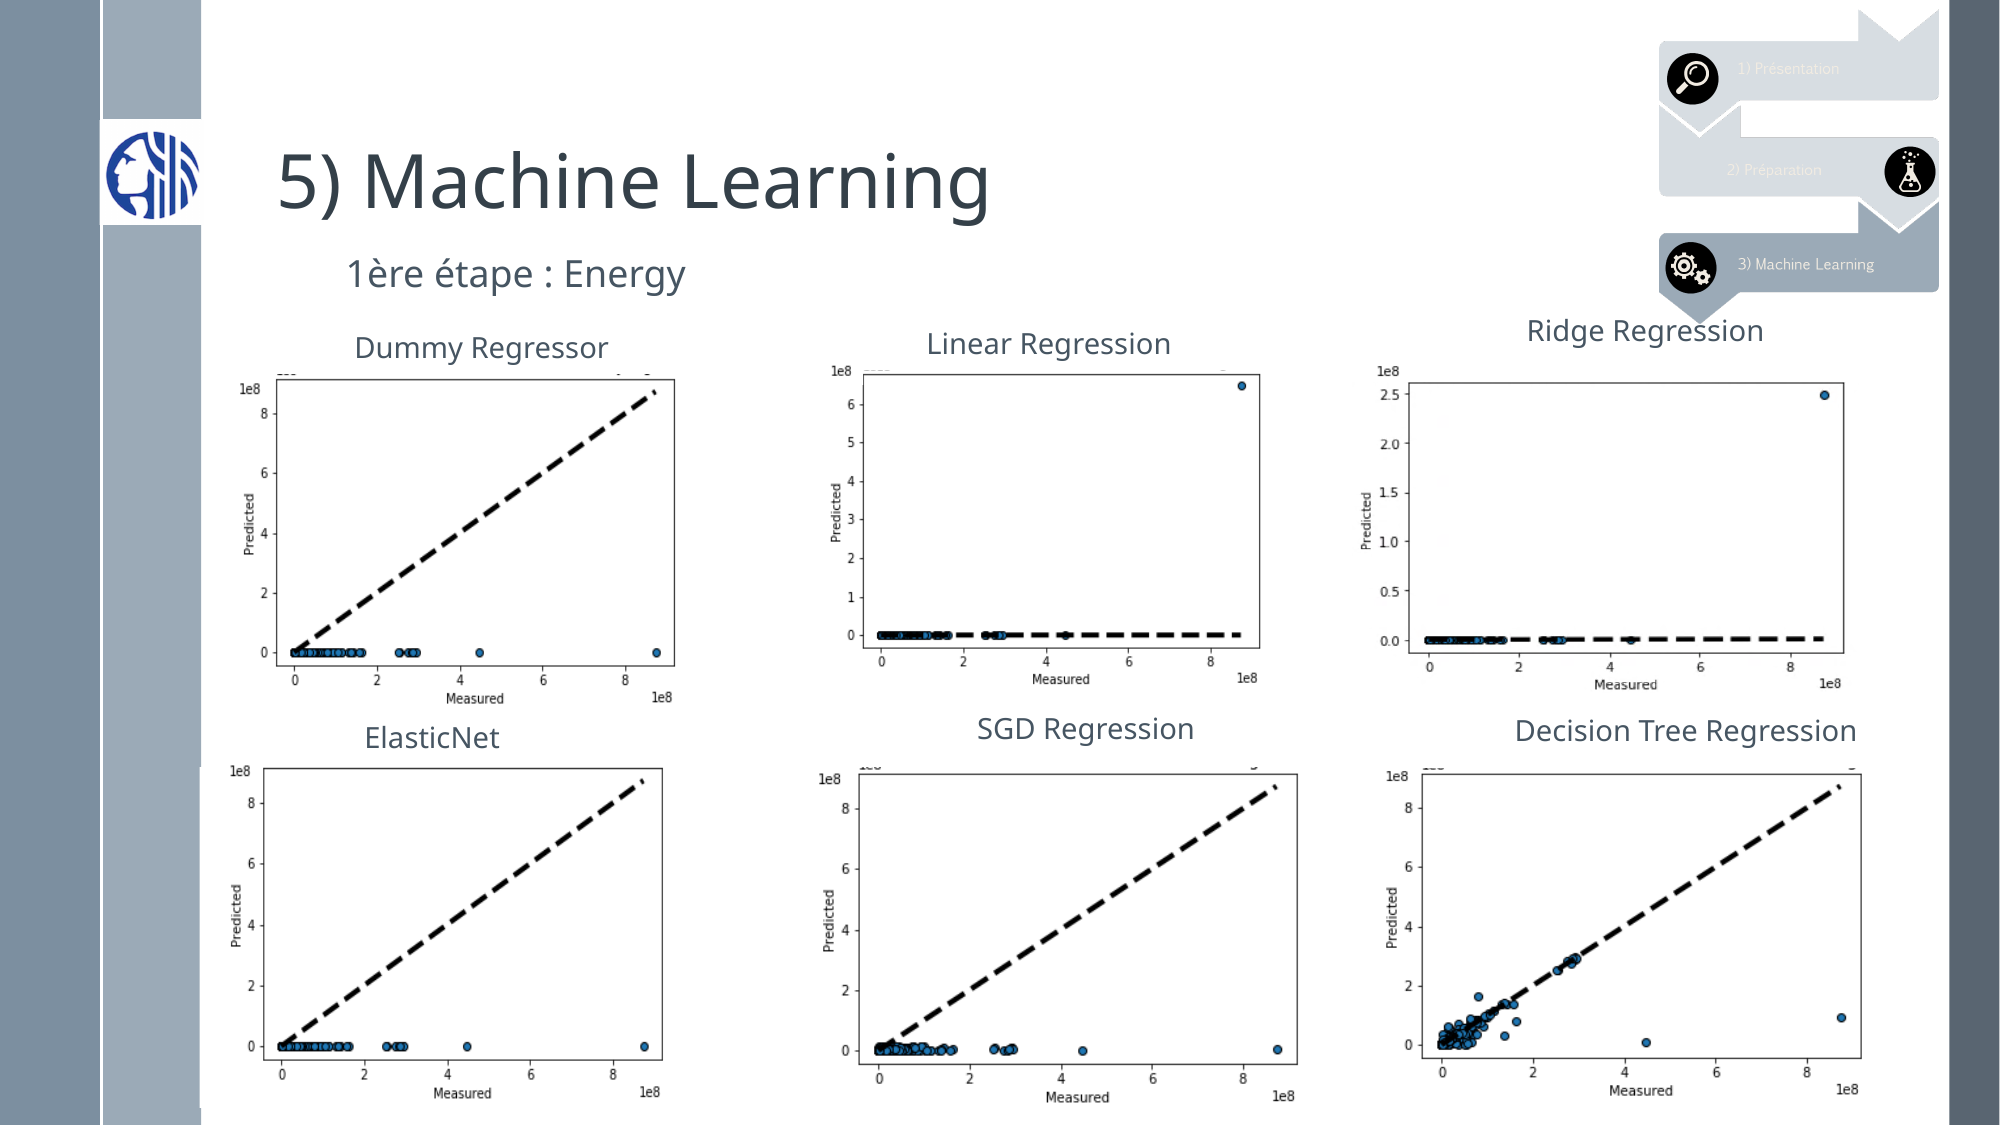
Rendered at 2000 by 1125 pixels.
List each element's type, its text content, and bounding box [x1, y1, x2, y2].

picture [99, 120, 204, 225]
title 5) Machine Learning [261, 29, 1659, 233]
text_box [1352, 362, 1863, 693]
text_box Linear Regression [911, 318, 1537, 368]
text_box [199, 762, 713, 1108]
picture [1659, 9, 1939, 325]
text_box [1374, 768, 1885, 1106]
text_box Dummy Regressor [339, 322, 715, 372]
text_box Decision Tree Regression [1499, 704, 2000, 755]
text_box SGD Regression [962, 702, 1588, 753]
text_box 1ère étape : Energy [330, 242, 1659, 303]
text_box Ridge Regression [1511, 304, 2000, 355]
text_box ElasticNet [349, 713, 725, 762]
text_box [799, 362, 1310, 693]
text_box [212, 374, 725, 713]
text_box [806, 766, 1317, 1112]
